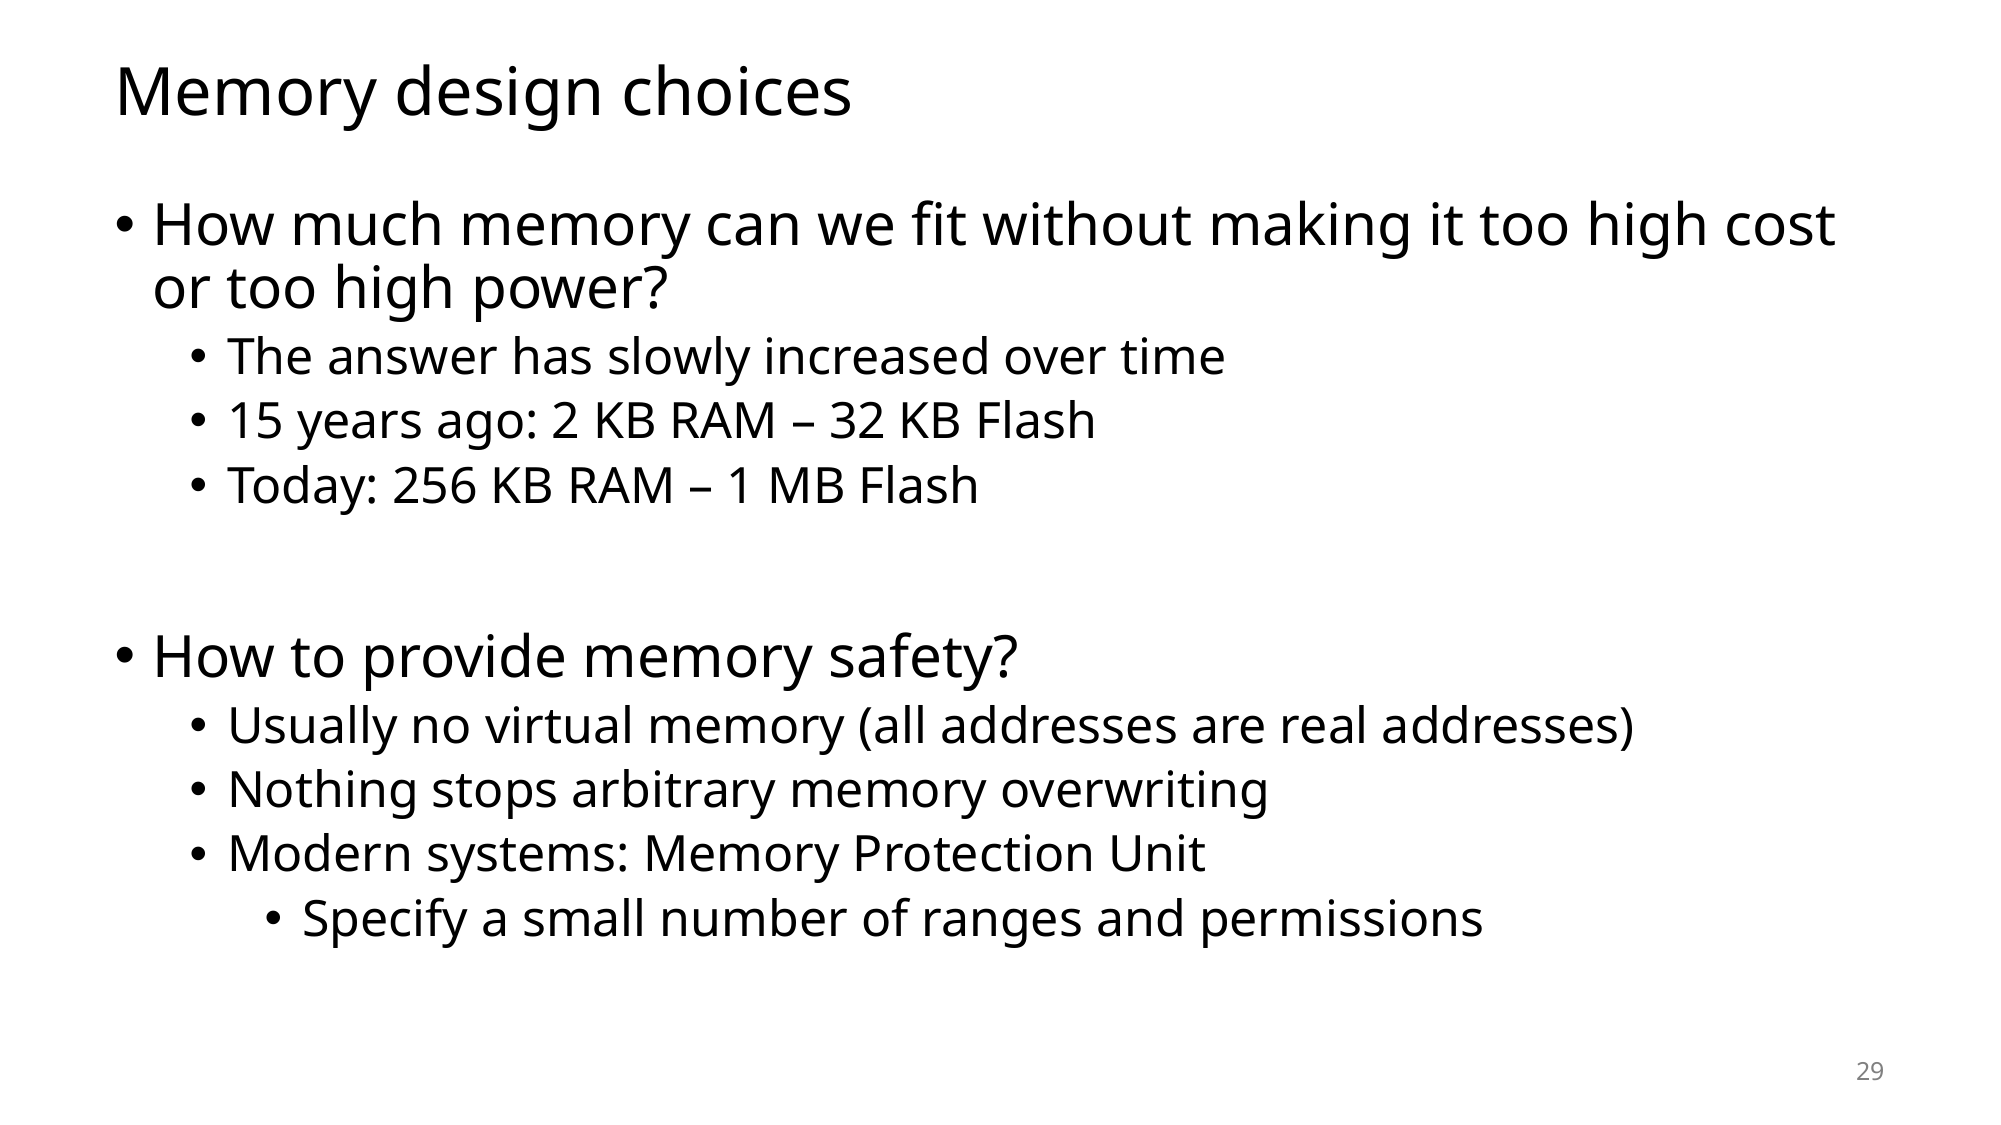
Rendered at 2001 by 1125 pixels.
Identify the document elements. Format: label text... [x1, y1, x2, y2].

list How much memory can we fit without making it too high cost or too high power? The answer has slowly increased over time 15 years ago: 2 KB RAM – 32 KB Flash Today: 256 KB RAM – 1 MB Flash How to provide memory safety? Usually no virtual memory (all addresses are real addresses) Nothing stops arbitrary memory overwriting Modern systems: Memory Protection Unit Specify a small number of ranges and permissions [99, 187, 1900, 1013]
title Memory design choices [99, 37, 1900, 150]
slide_number 29 [1749, 1042, 1900, 1103]
